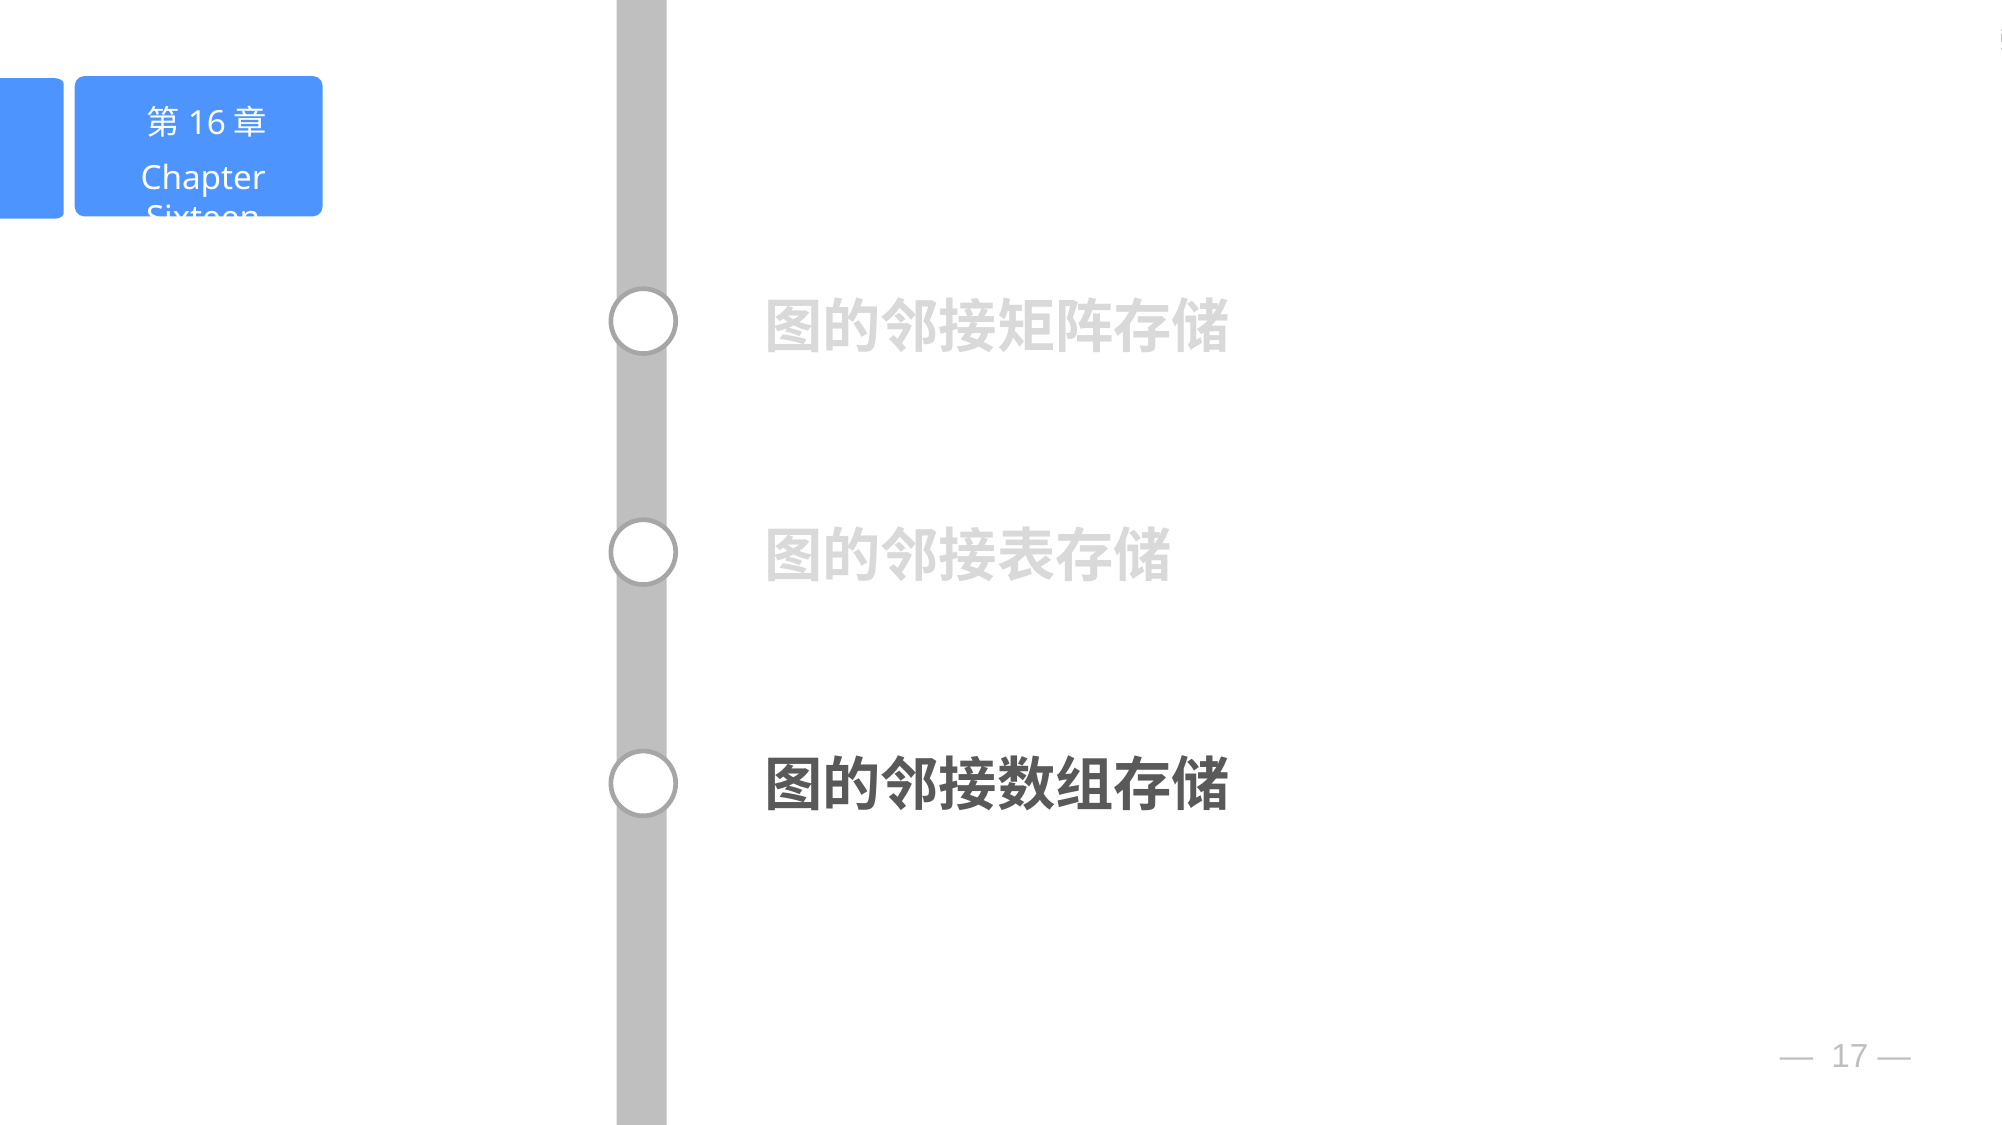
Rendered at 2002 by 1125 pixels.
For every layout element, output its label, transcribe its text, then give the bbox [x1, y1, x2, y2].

text_box 图的邻接矩阵存储 [749, 281, 1371, 367]
text_box 第16章 [82, 93, 331, 149]
text_box Chapter Sixteen [79, 148, 328, 244]
text_box 图的邻接数组存储 [749, 739, 1371, 825]
text_box 图的邻接表存储 [749, 510, 1371, 596]
